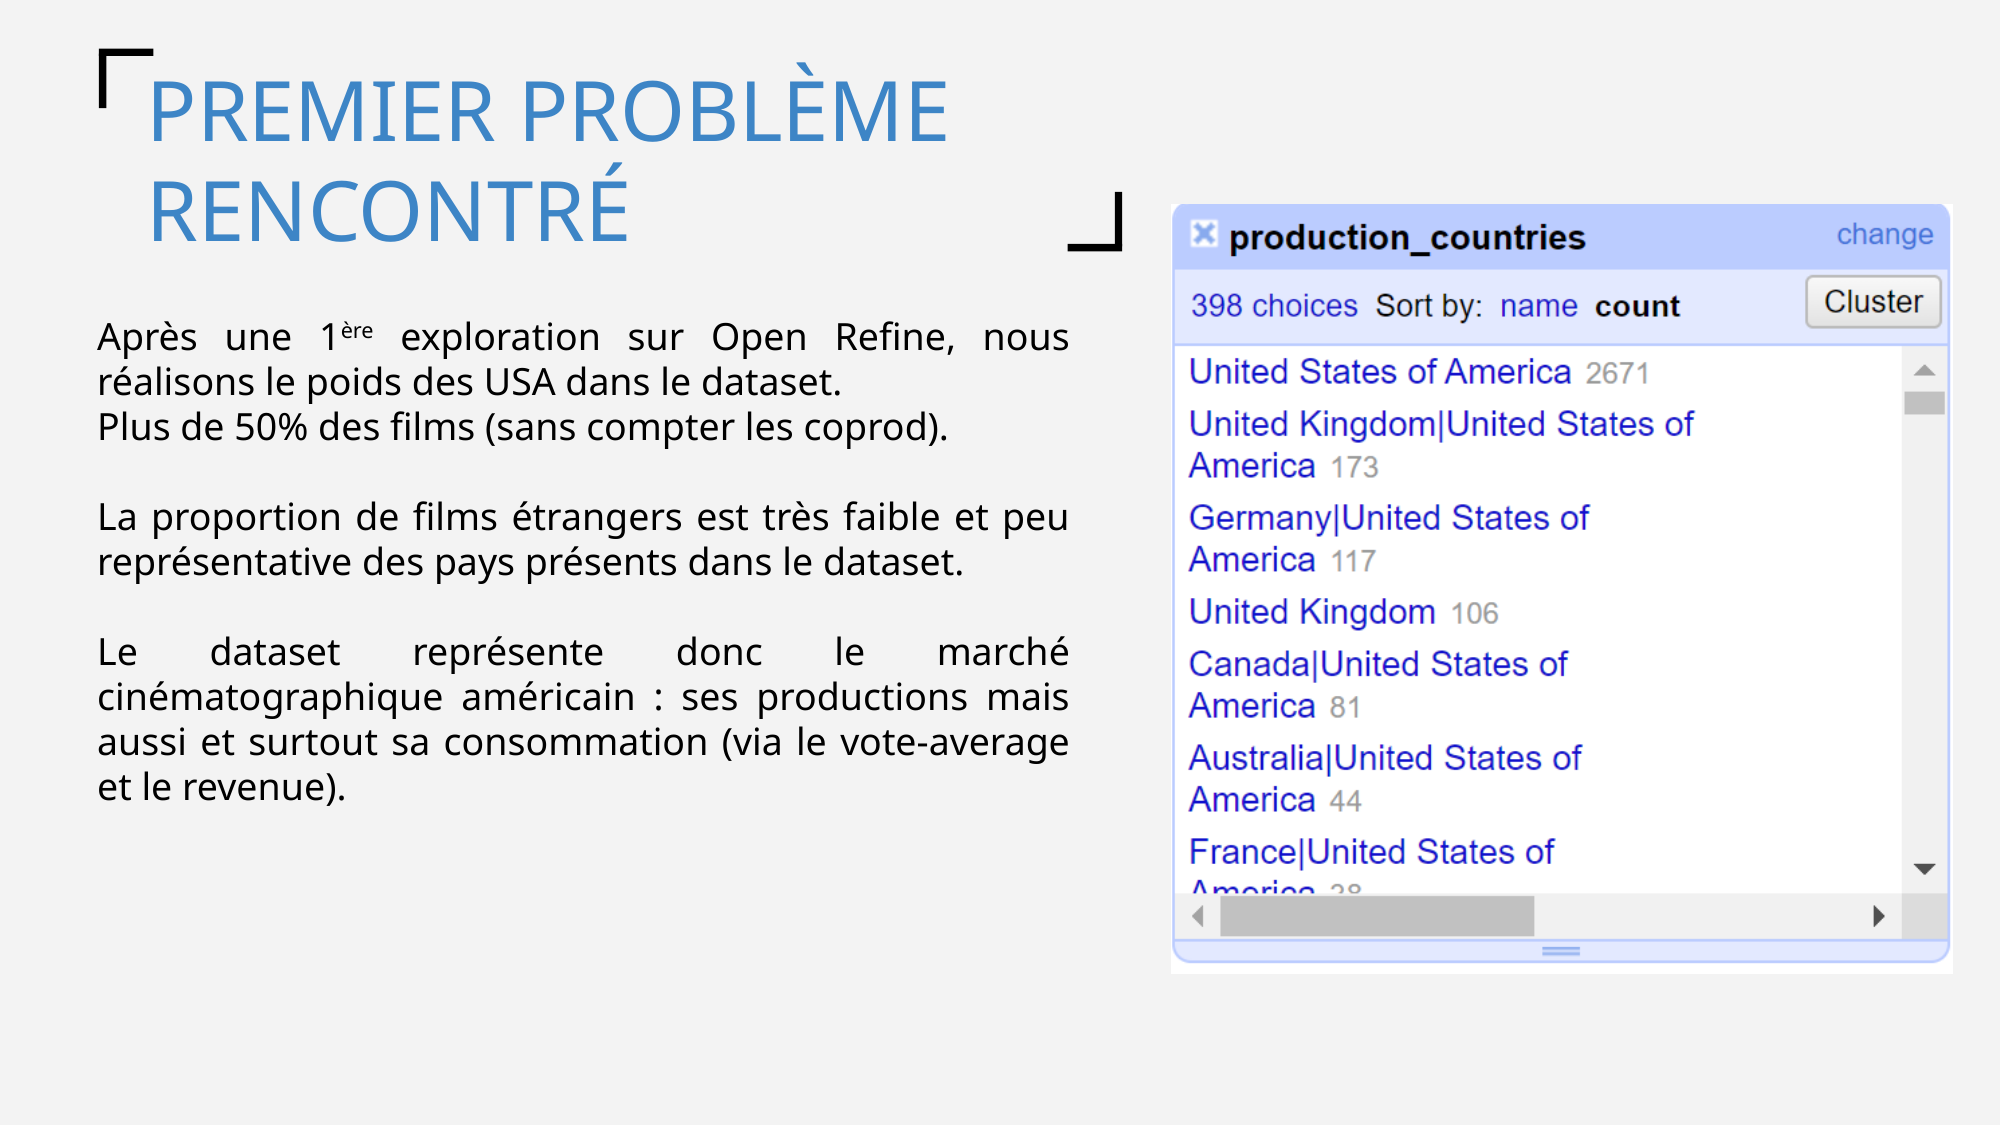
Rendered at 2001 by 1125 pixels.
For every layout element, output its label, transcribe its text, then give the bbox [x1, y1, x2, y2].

text_box Après une 1ère exploration sur Open Refine, nous réalisons le poids des USA dans le dataset. Plus de 50% des films (sans compter les coprod). La proportion de films étrangers est très faible et peu représentative des pays présents dans le dataset. Le dataset représente donc le marché cinématographique américain : ses productions mais aussi et surtout sa consommation (via le vote-average et le revenue). [82, 304, 1086, 815]
picture [1171, 204, 1954, 974]
text_box PREMIER PROBLÈME RENCONTRÉ [131, 50, 1218, 266]
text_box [98, 48, 154, 109]
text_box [1067, 191, 1123, 252]
